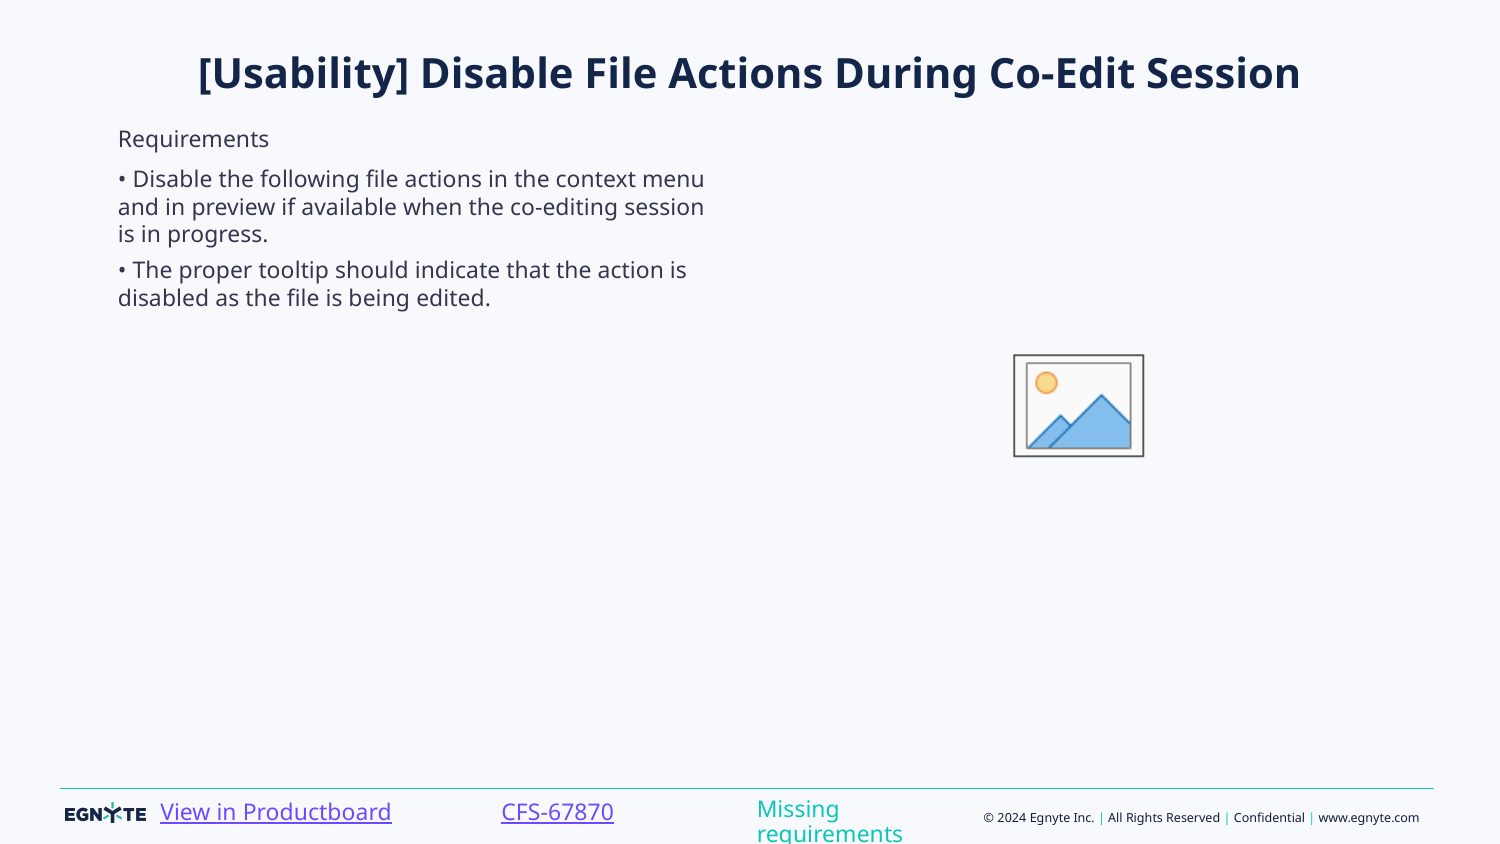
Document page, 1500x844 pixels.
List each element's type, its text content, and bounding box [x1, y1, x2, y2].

list Missing requirements [742, 790, 997, 835]
list View in Productboard [145, 790, 486, 835]
title [Usability] Disable File Actions During Co-Edit Session [103, 44, 1397, 106]
list Requirements • Disable the following file actions in the context menu and in preview if available when the co-editing session is in progress. • The proper tooltip should indicate that the action is disabled as the file is being edited. [103, 117, 741, 693]
picture [65, 802, 145, 823]
picture [761, 119, 1397, 693]
list CFS-67870 [486, 790, 741, 835]
